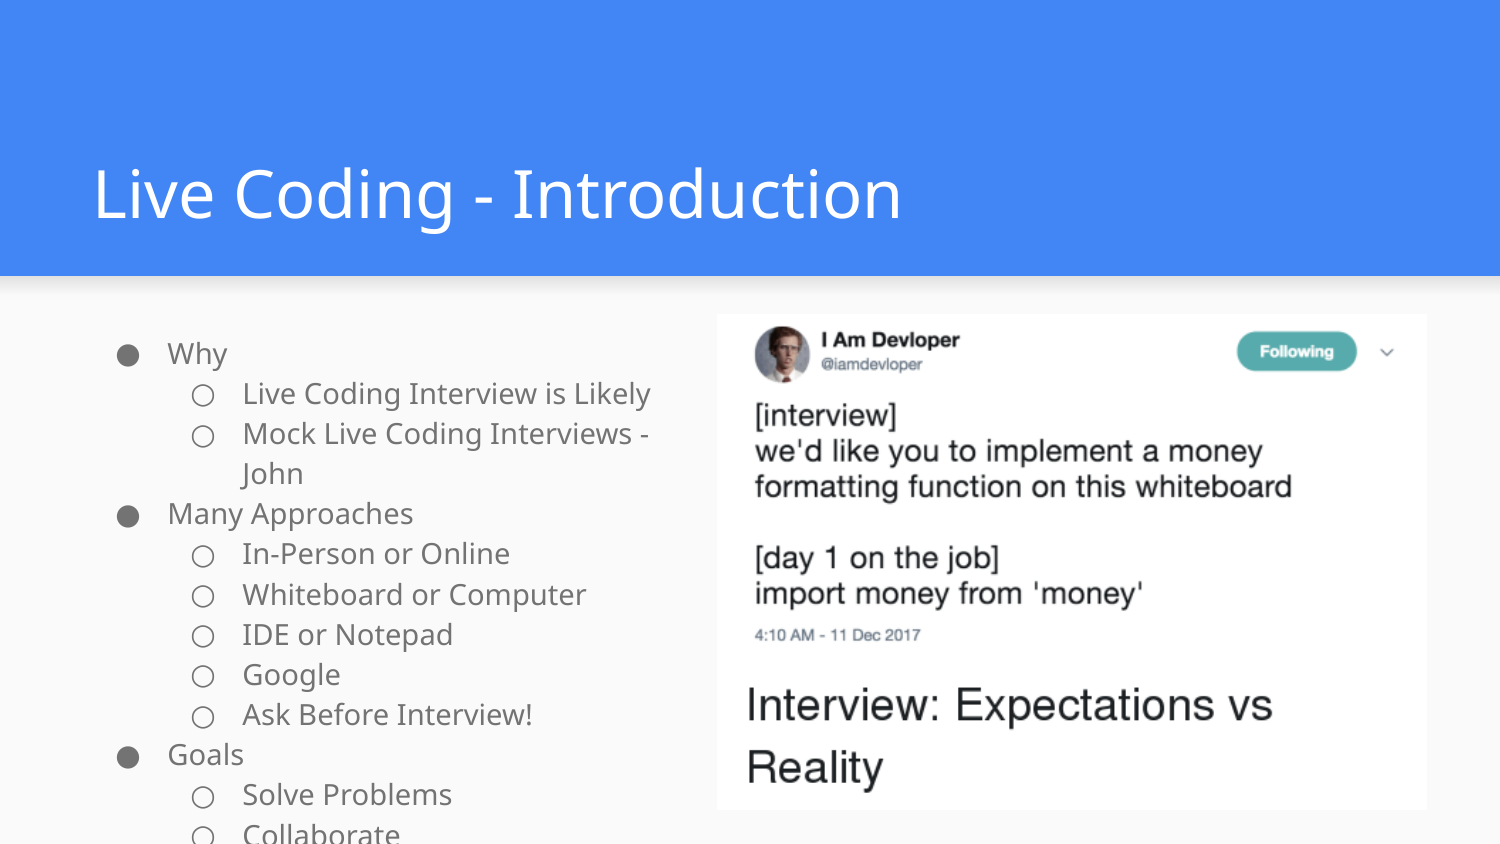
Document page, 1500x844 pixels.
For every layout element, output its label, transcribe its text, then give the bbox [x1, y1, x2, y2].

title Live Coding - Introduction [77, 121, 1427, 248]
picture [716, 314, 1427, 810]
list Why Live Coding Interview is Likely Mock Live Coding Interviews - John Many Approaches In-Person or Online Whiteboard or Computer IDE or Notepad Google Ask Before Interview! Goals Solve Problems Collaborate [77, 314, 715, 810]
